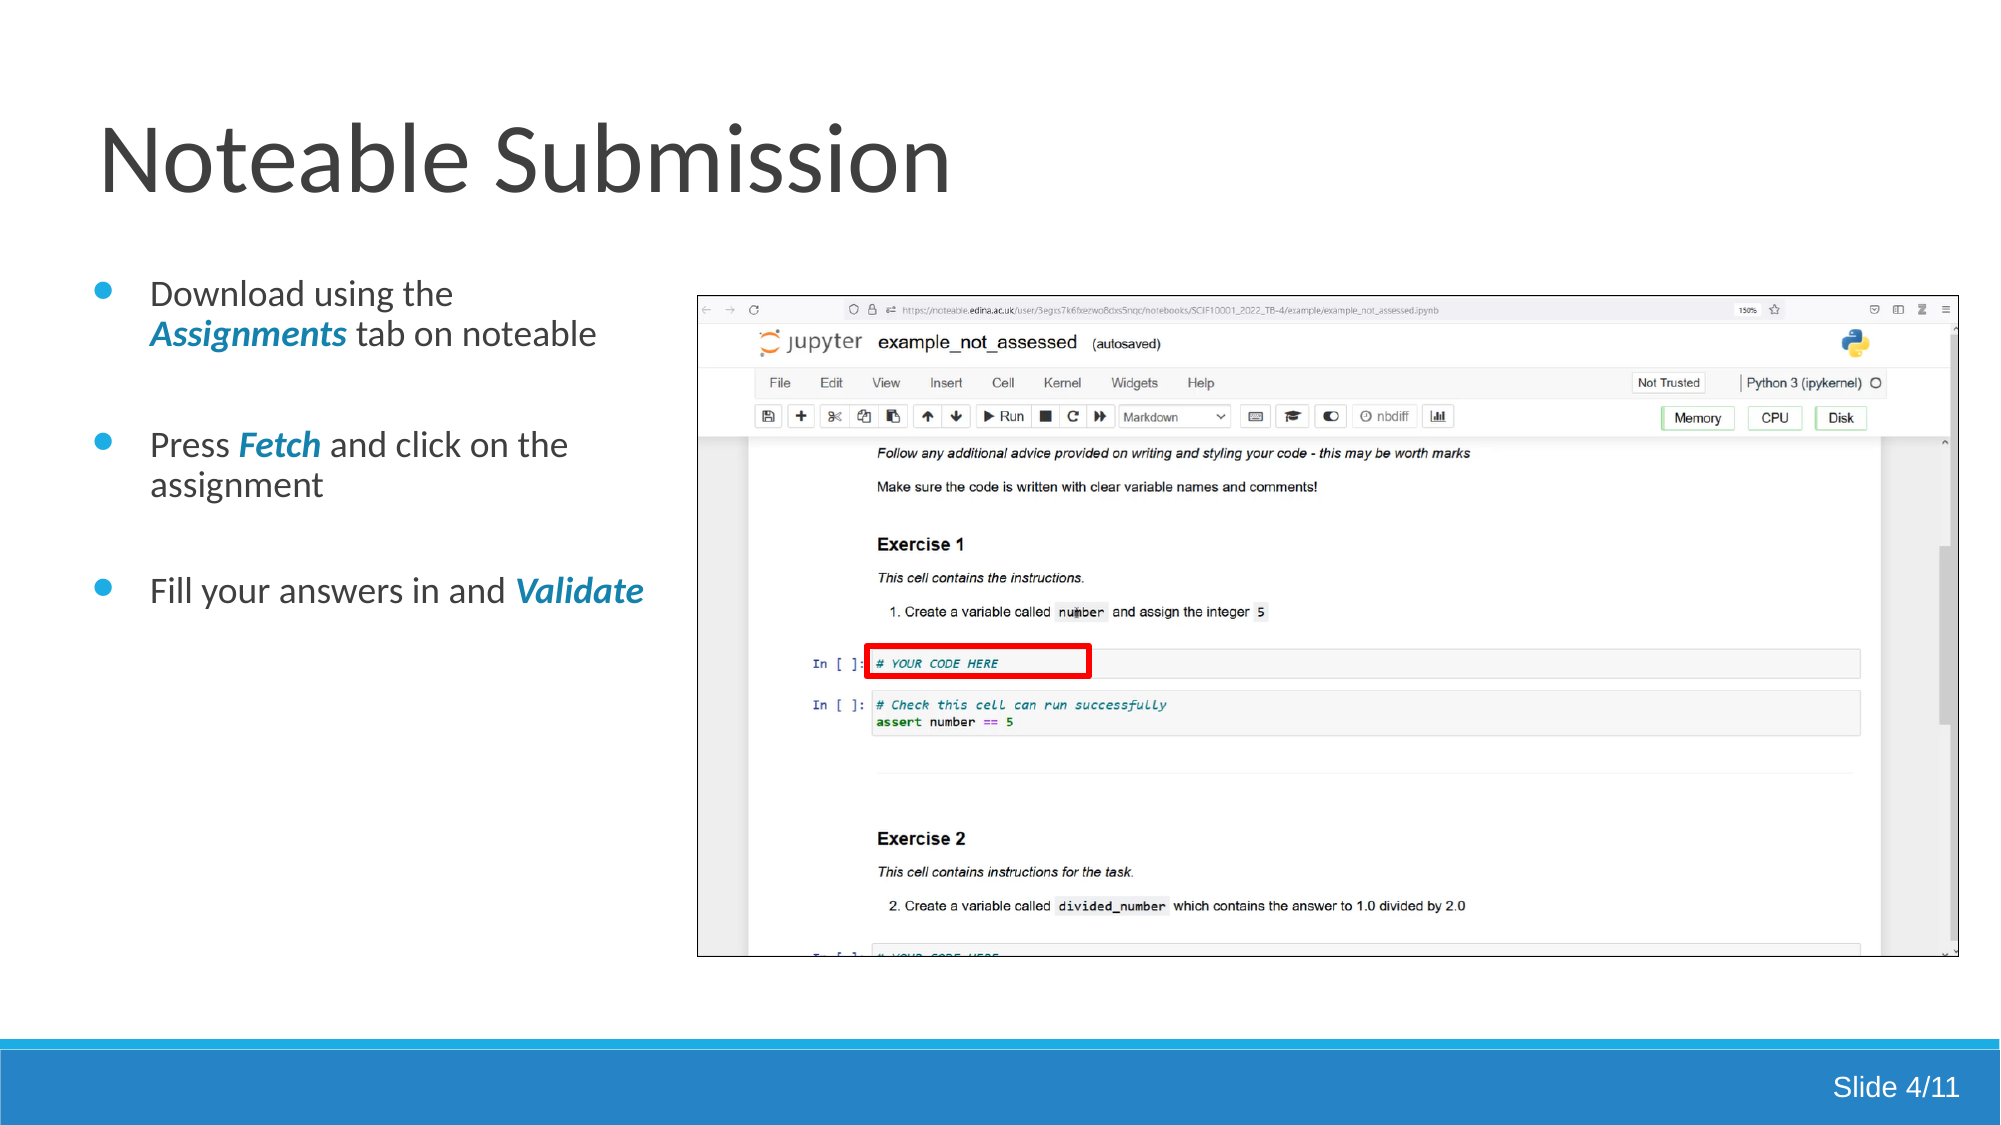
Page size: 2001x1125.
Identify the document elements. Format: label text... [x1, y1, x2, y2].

text_box [81, 252, 1941, 365]
title Noteable Submission [83, 71, 1567, 221]
text_box Download using the Assignments tab on noteable Press Fetch and click on the assignment Fill your answers in and Validate [75, 266, 657, 616]
text_box Slide 4/11 [1817, 1053, 2000, 1125]
picture [697, 295, 1959, 957]
